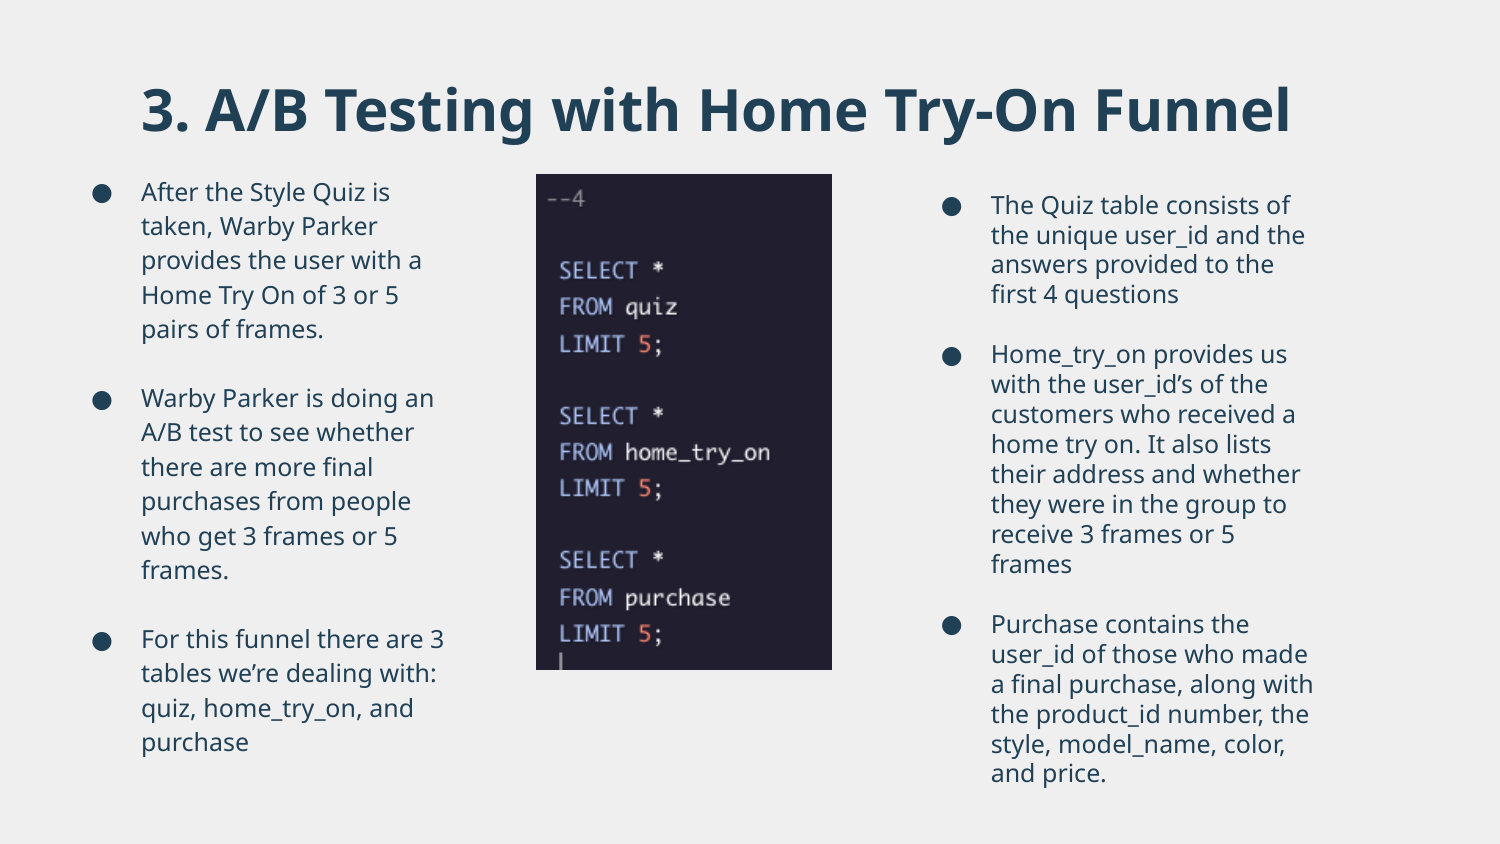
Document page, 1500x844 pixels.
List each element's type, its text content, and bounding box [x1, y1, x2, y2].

title 3. A/B Testing with Home Try-On Funnel [51, 47, 1449, 142]
text_box The Quiz table consists of the unique user_id and the answers provided to the first 4 questions Home_try_on provides us with the user_id’s of the customers who received a home try on. It also lists their address and whether they were in the group to receive 3 frames or 5 frames Purchase contains the user_id of those who made a final purchase, along with the product_id number, the style, model_name, color, and price. [900, 174, 1334, 757]
picture [535, 173, 832, 670]
list After the Style Quiz is taken, Warby Parker provides the user with a Home Try On of 3 or 5 pairs of frames. Warby Parker is doing an A/B test to see whether there are more final purchases from people who get 3 frames or 5 frames. For this funnel there are 3 tables we’re dealing with: quiz, home_try_on, and purchase [51, 156, 467, 717]
